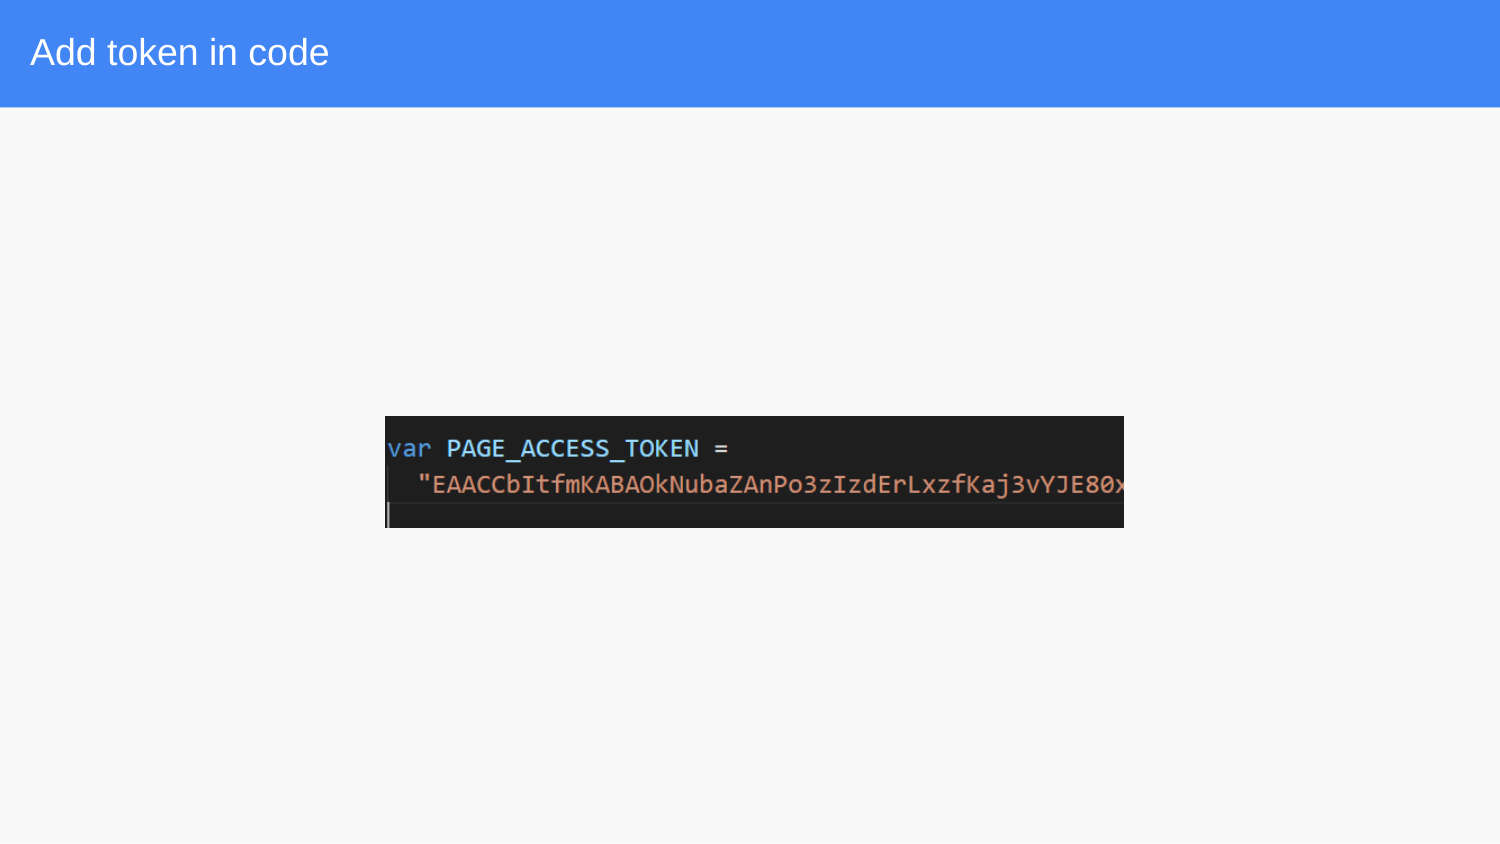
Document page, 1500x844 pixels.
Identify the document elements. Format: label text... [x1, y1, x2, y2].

text_box Add token in code [28, 25, 386, 73]
picture [385, 415, 1124, 528]
